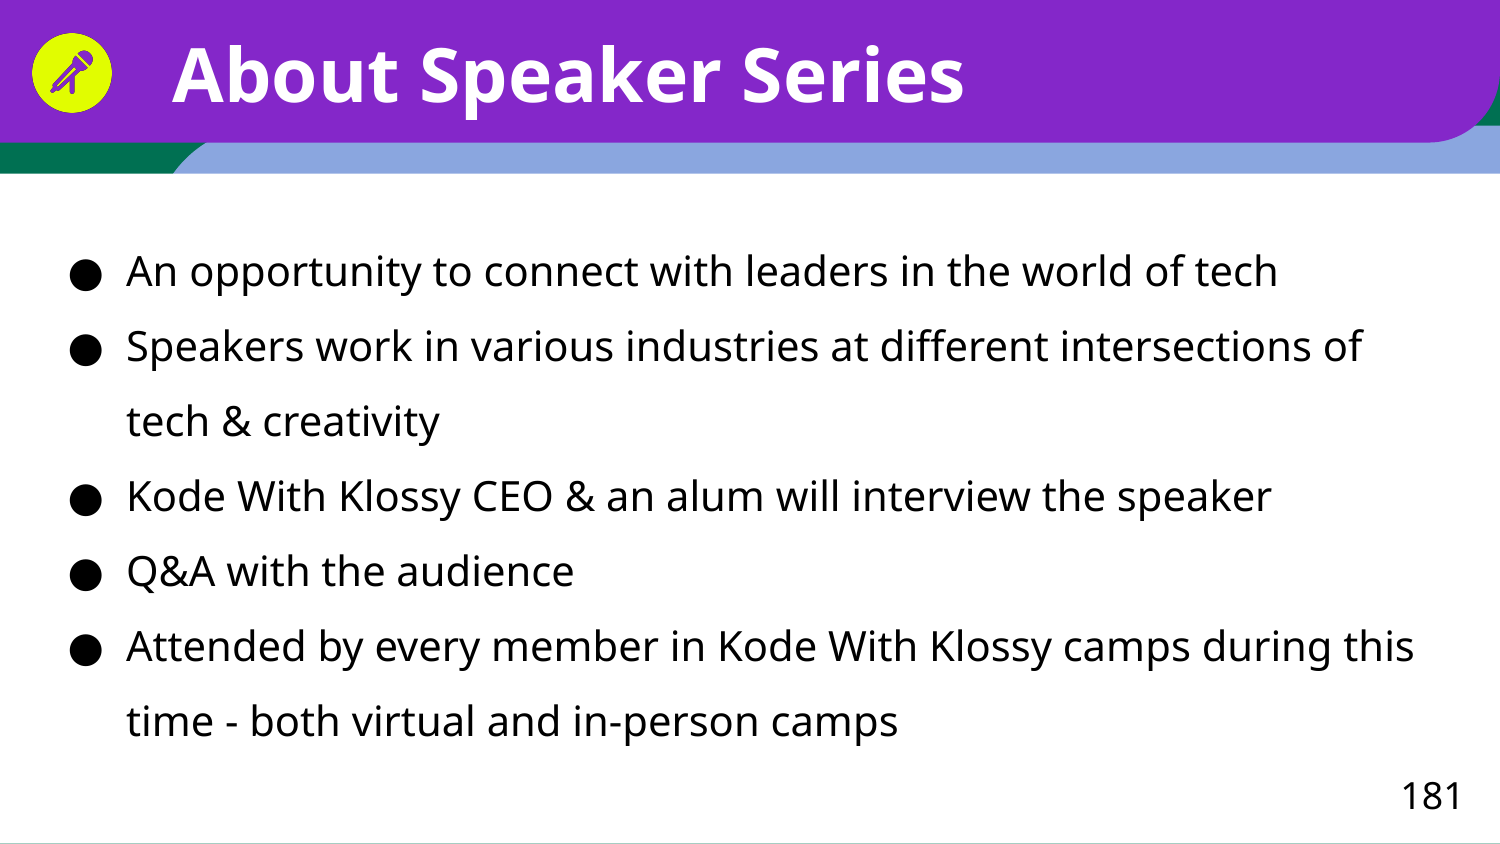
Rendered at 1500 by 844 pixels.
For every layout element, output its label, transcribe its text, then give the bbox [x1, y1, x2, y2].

list An opportunity to connect with leaders in the world of tech Speakers work in various industries at different intersections of tech & creativity Kode With Klossy CEO & an alum will interview the speaker Q&A with the audience Attended by every member in Kode With Klossy camps during this time - both virtual and in-person camps [36, 205, 1460, 801]
picture [31, 33, 112, 114]
title About Speaker Series [157, 11, 1307, 134]
